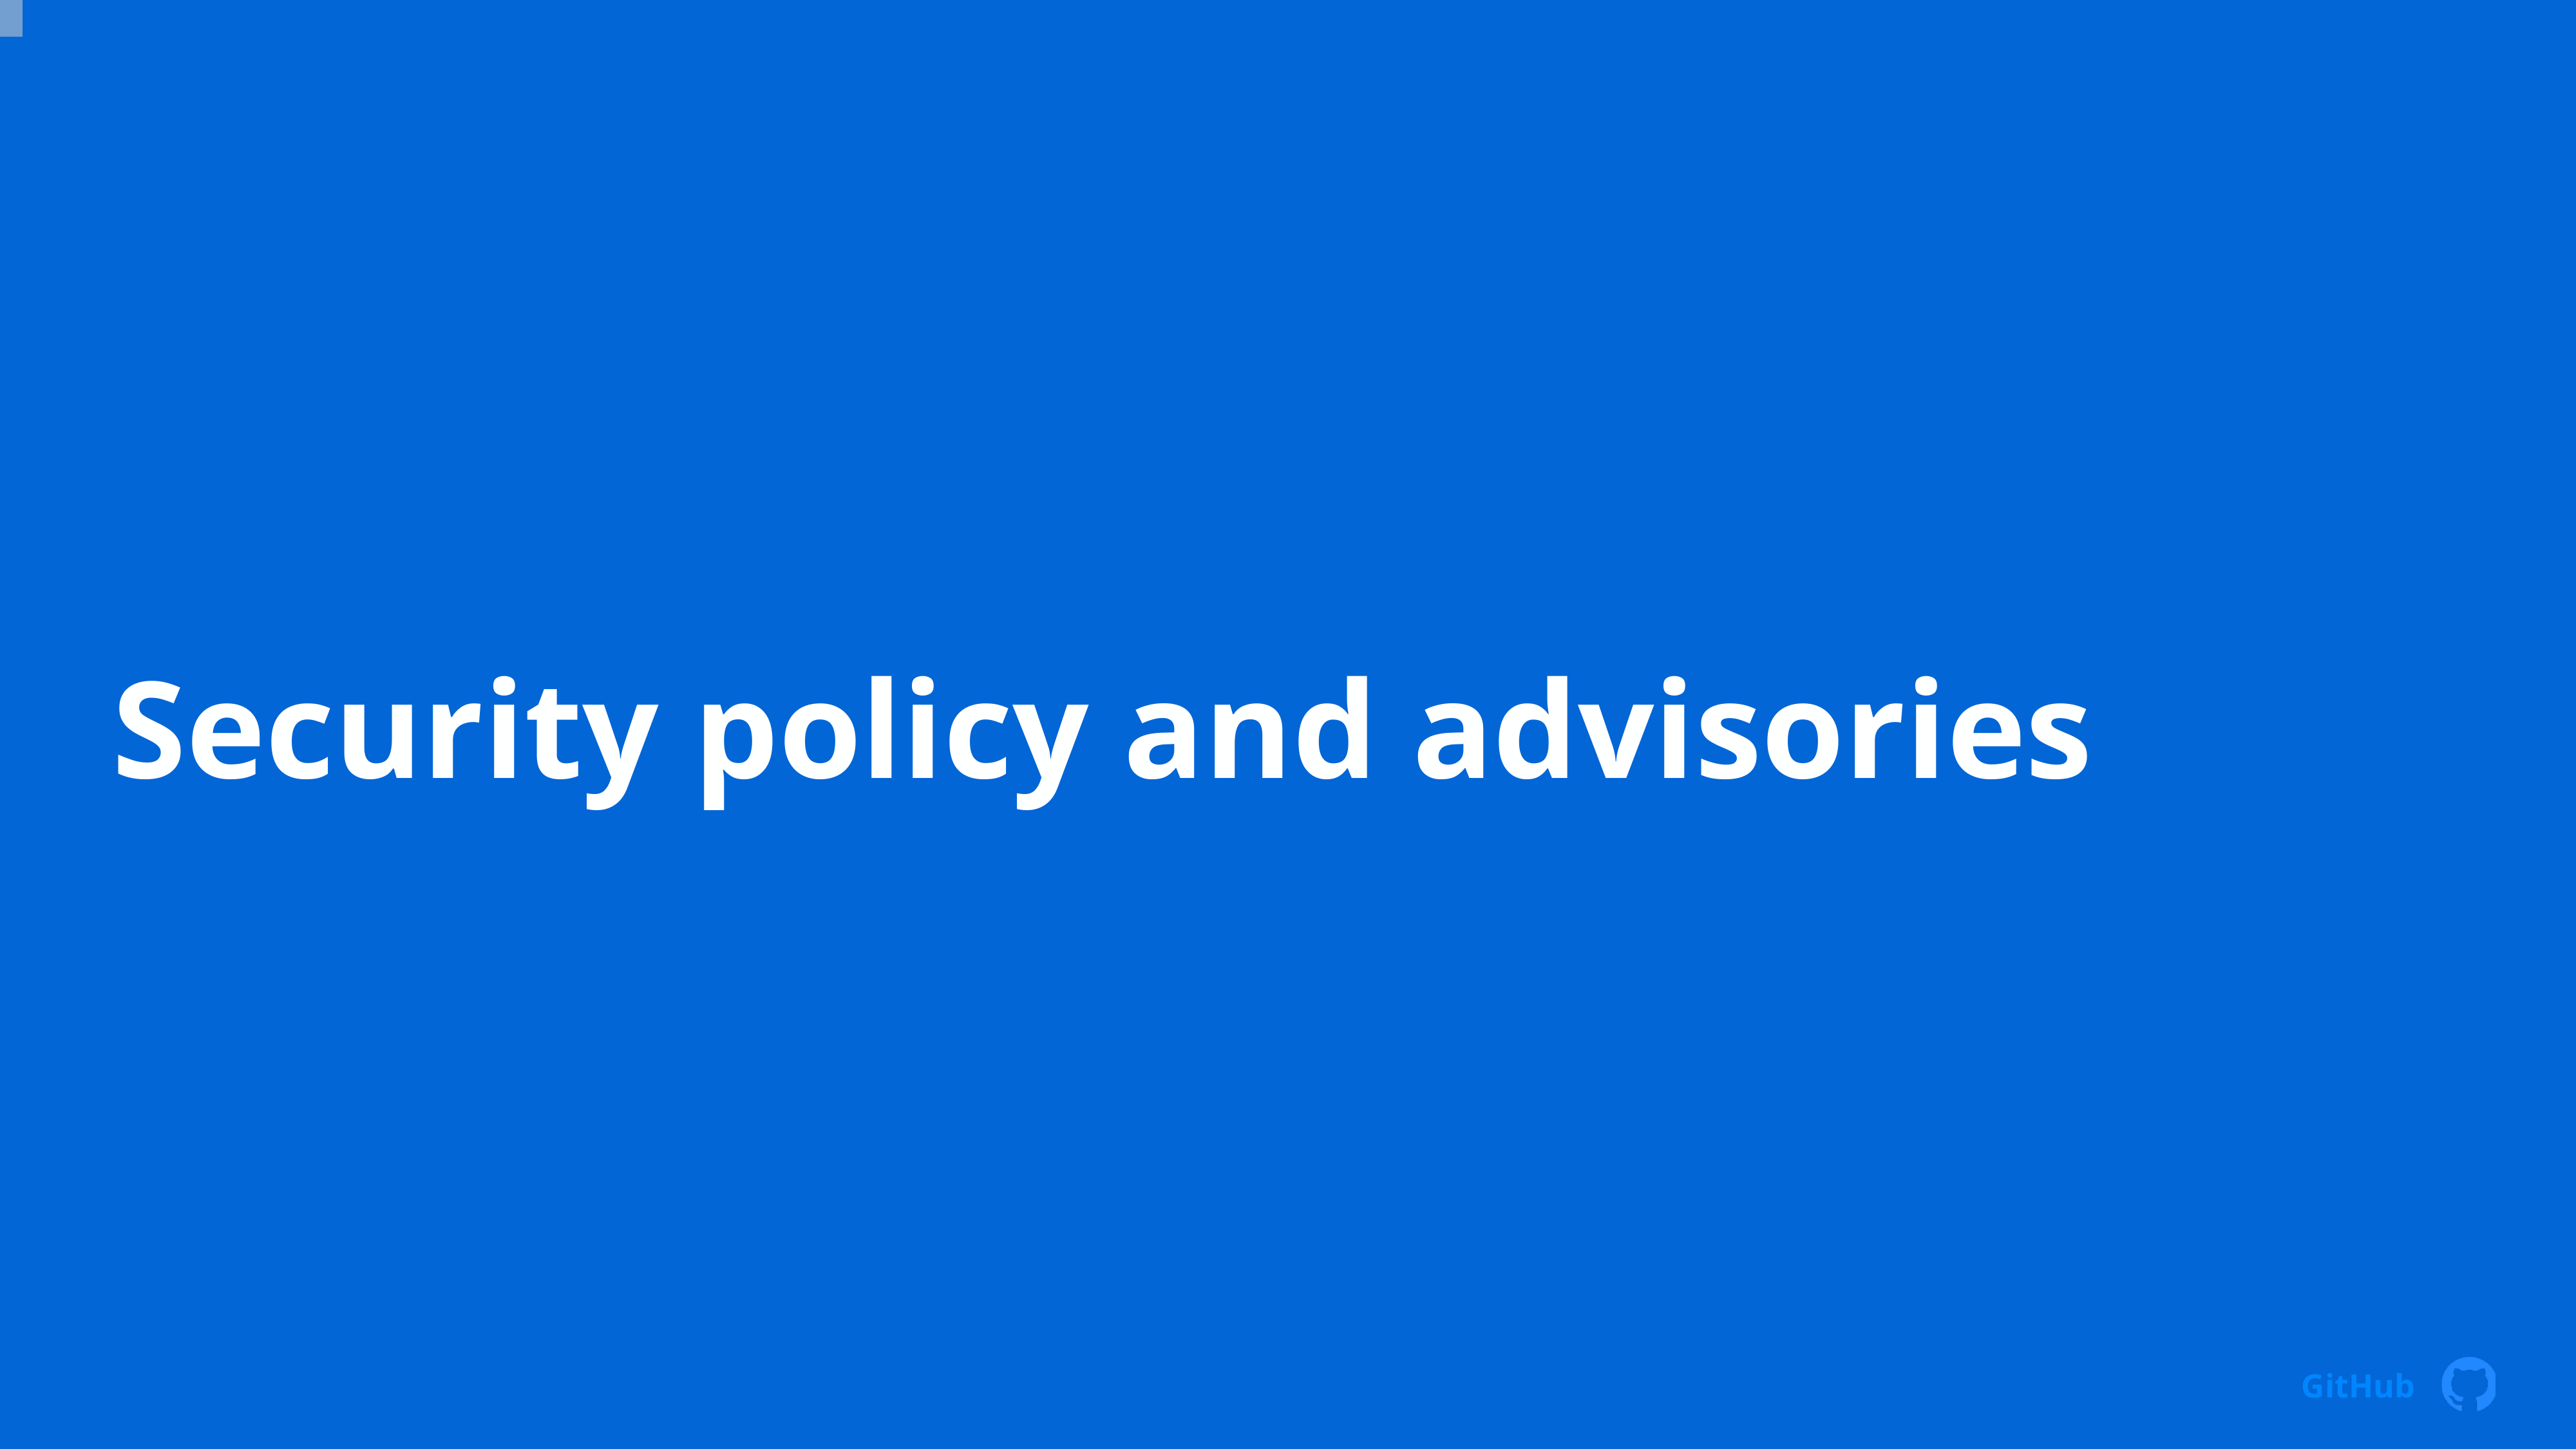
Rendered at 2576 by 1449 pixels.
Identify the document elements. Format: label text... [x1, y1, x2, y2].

footer GitHub [2273, 1361, 2425, 1414]
title Security policy and advisories [107, 107, 2469, 1342]
